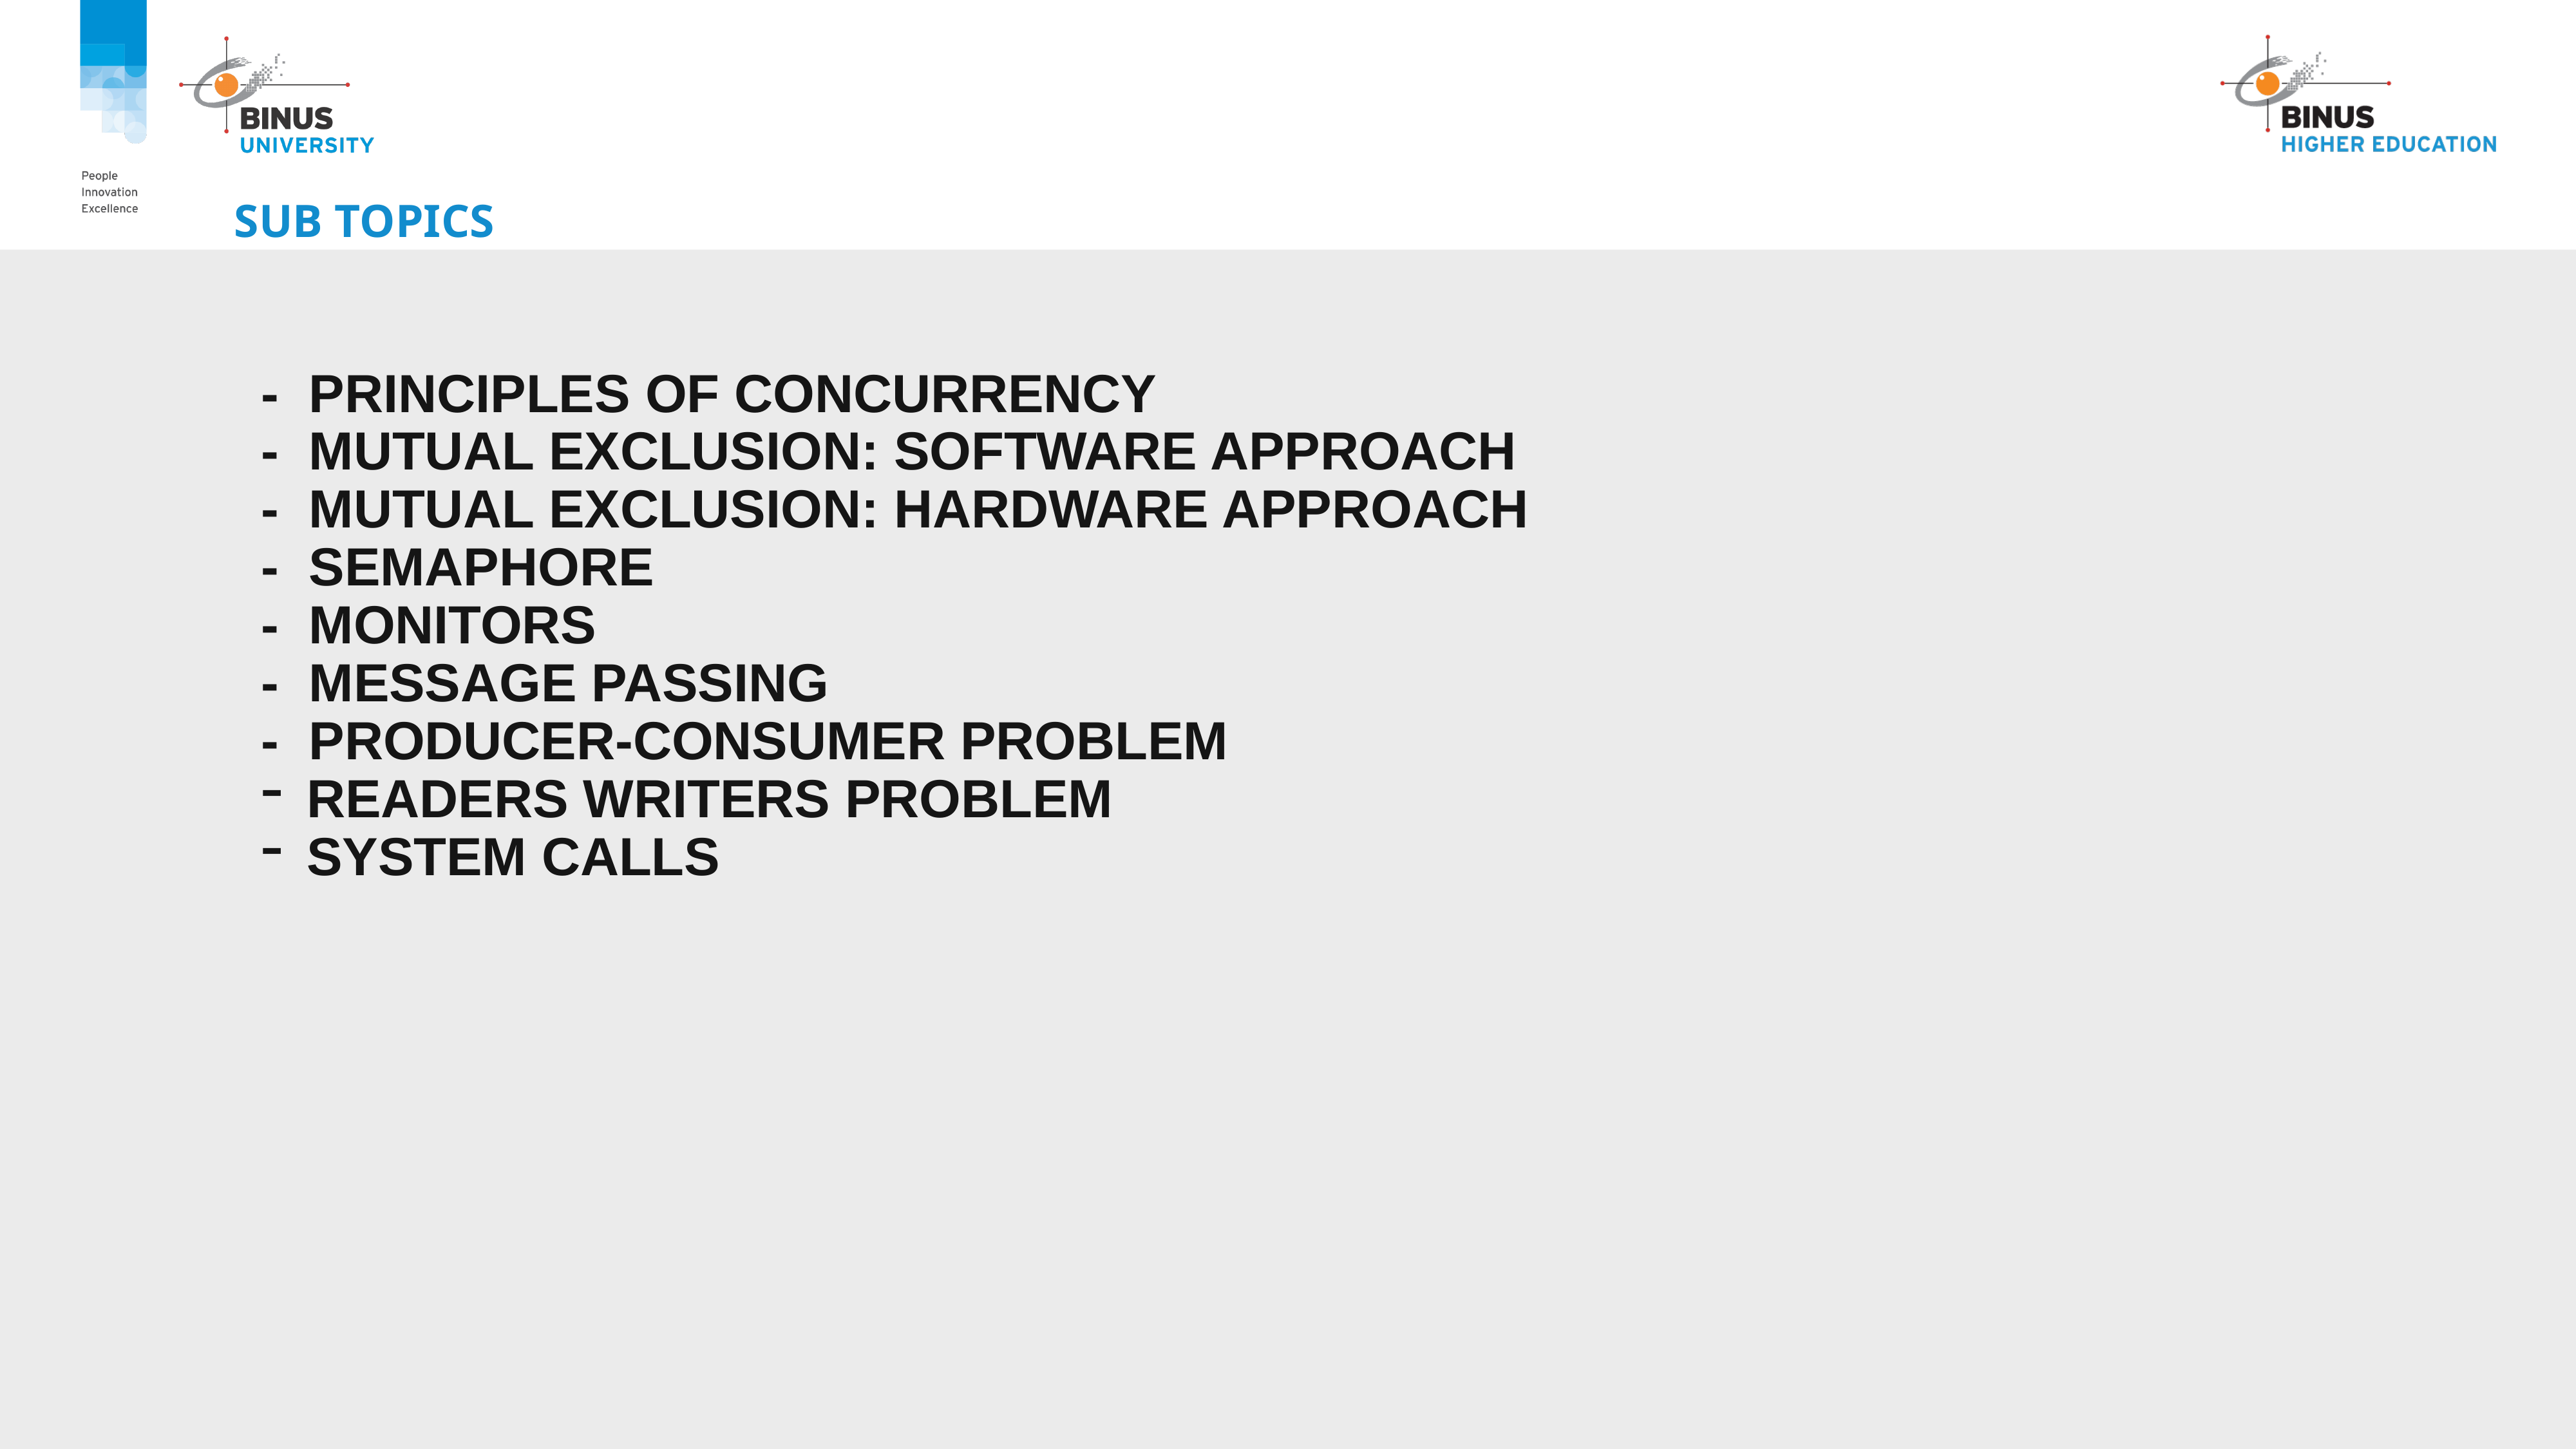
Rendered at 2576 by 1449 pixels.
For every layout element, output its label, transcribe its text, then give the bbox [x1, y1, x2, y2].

picture [80, 66, 147, 144]
list - Principles of Concurrency - Mutual Exclusion: Software Approach - Mutual Exclusion: Hardware Approach - Semaphore - Monitors - Message Passing - Producer-Consumer Problem Readers Writers Problem System calls [255, 360, 1717, 980]
picture [2199, 0, 2496, 156]
title Sub topics [228, 197, 1784, 252]
picture [81, 146, 146, 213]
picture [174, 25, 374, 161]
